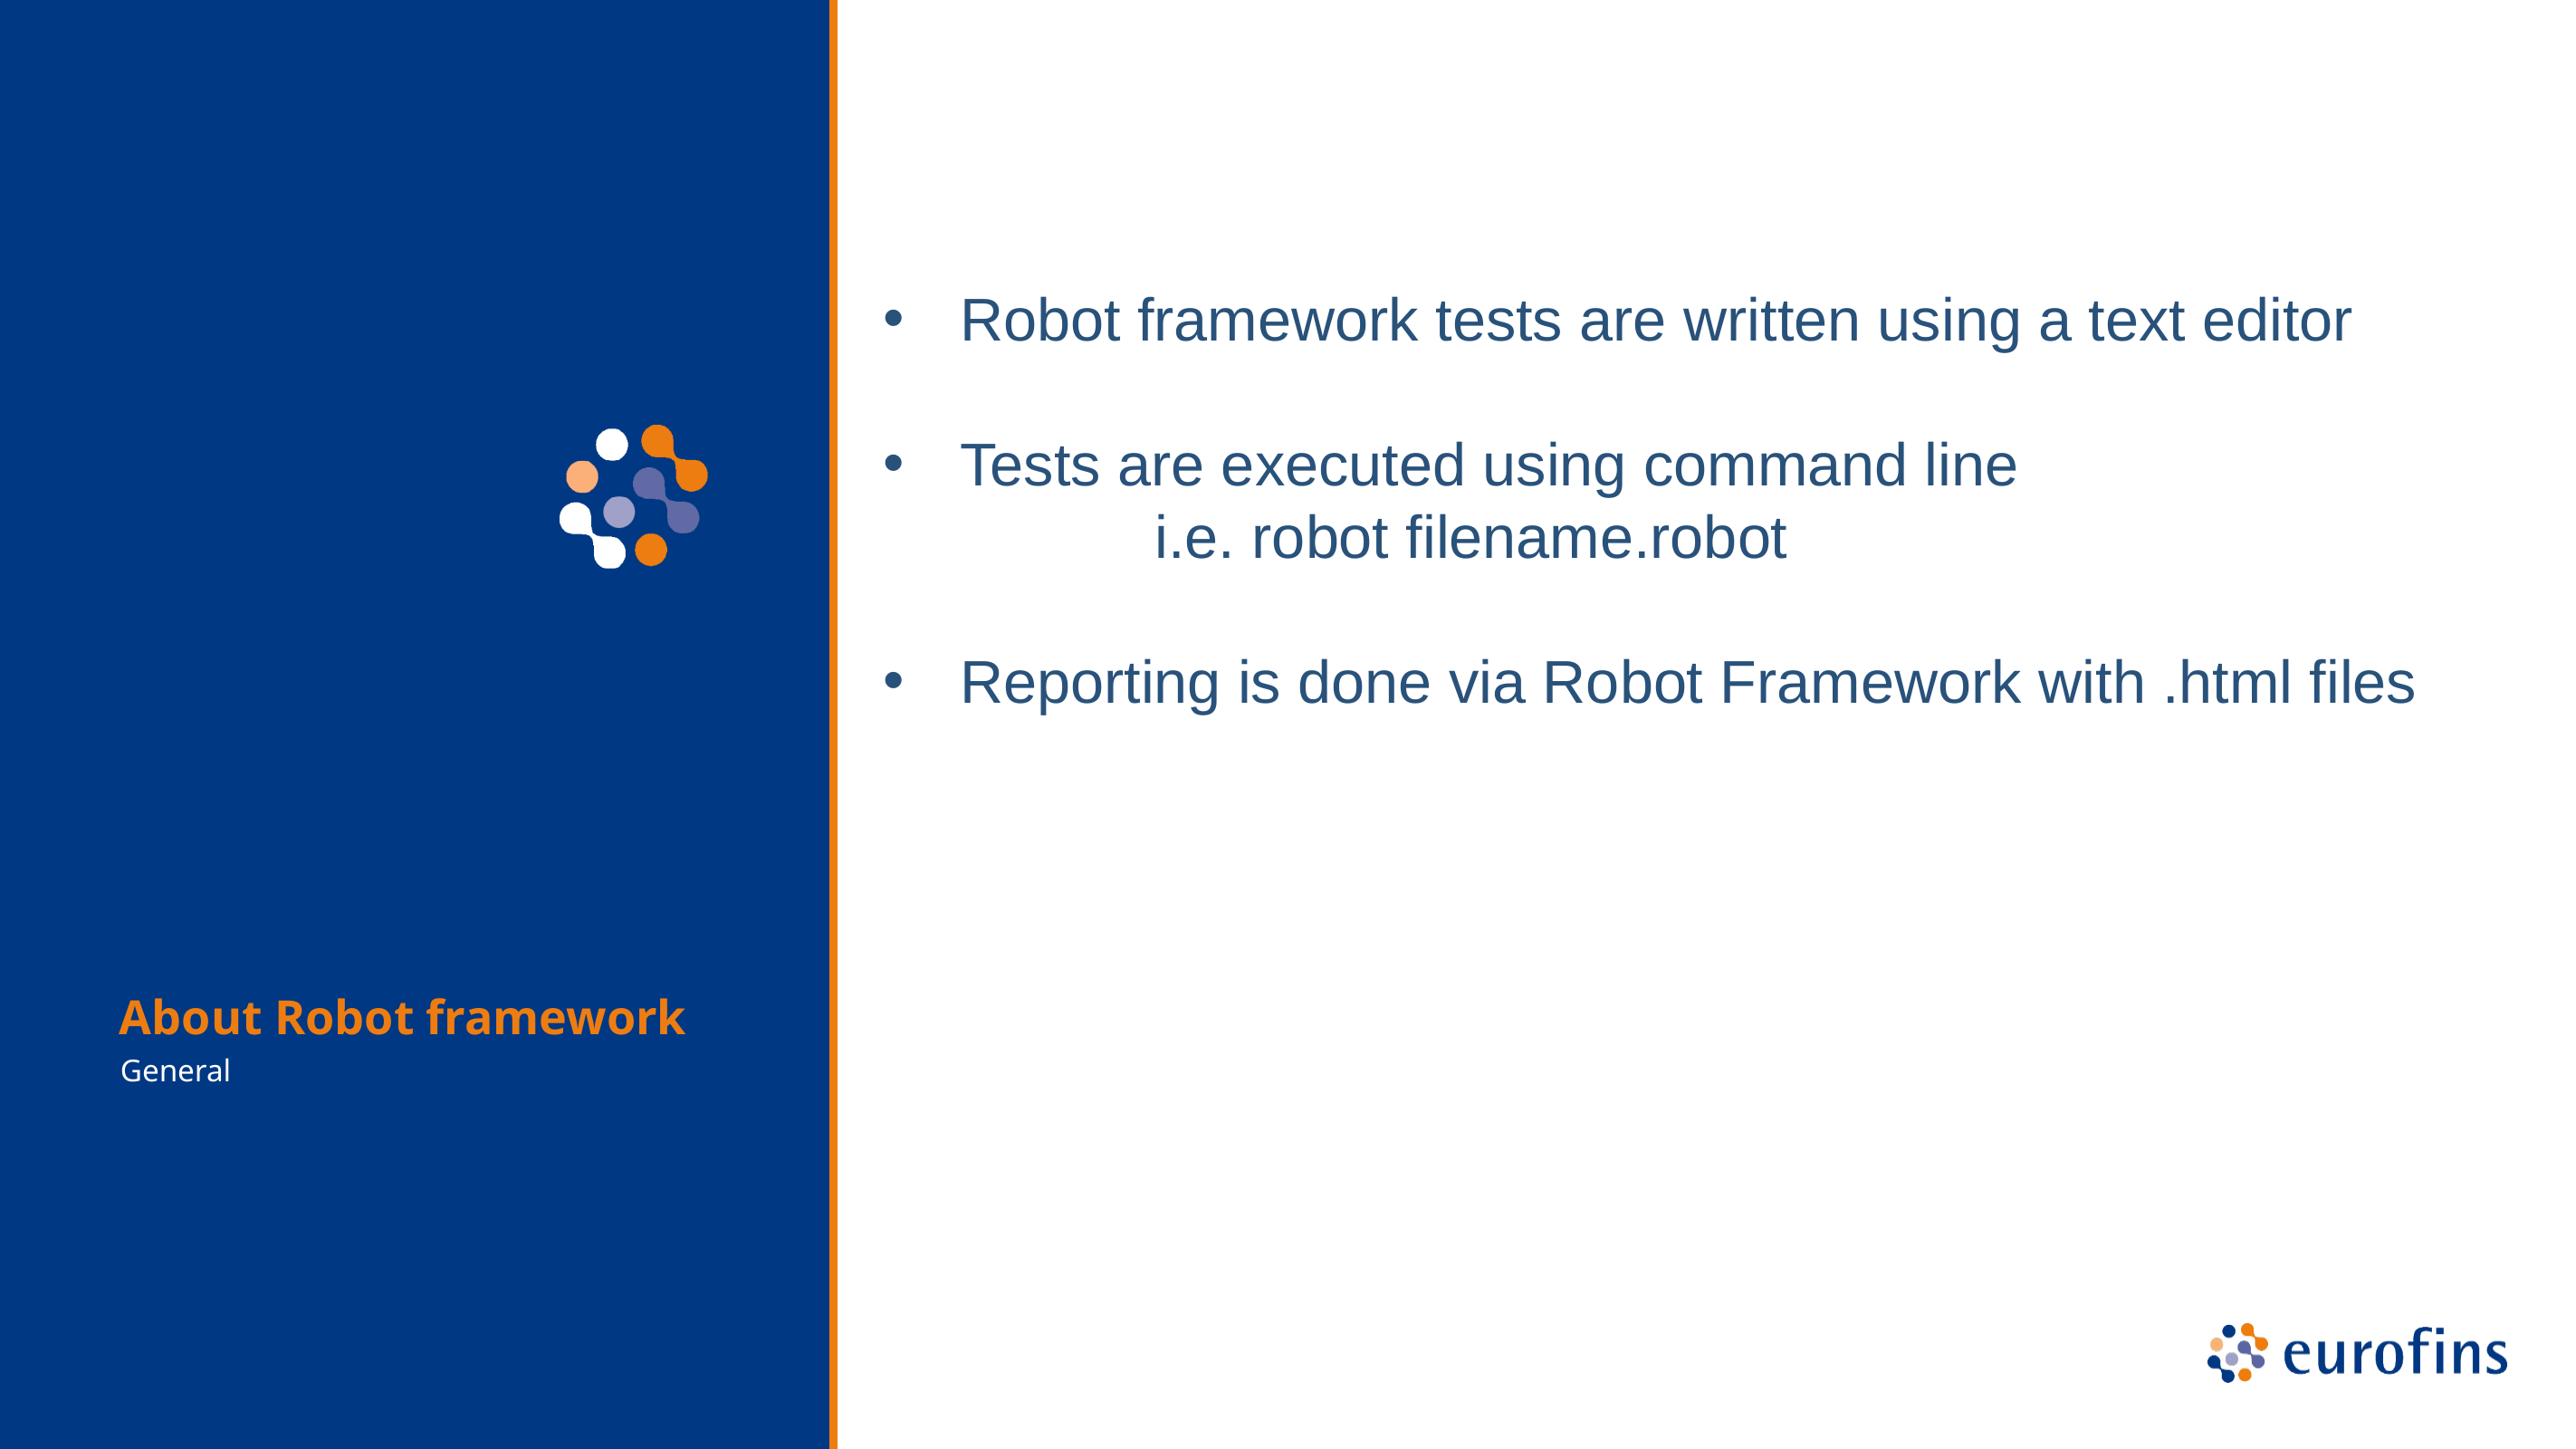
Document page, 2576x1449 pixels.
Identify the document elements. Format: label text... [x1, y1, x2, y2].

list General [107, 1045, 637, 1131]
picture [2207, 1323, 2507, 1383]
picture [560, 425, 711, 569]
list About Robot framework [106, 981, 796, 1038]
text_box Robot framework tests are written using a text editor Tests are executed using command line i.e. robot filename.robot Reporting is done via Robot Framework with .html files [870, 129, 2540, 1281]
